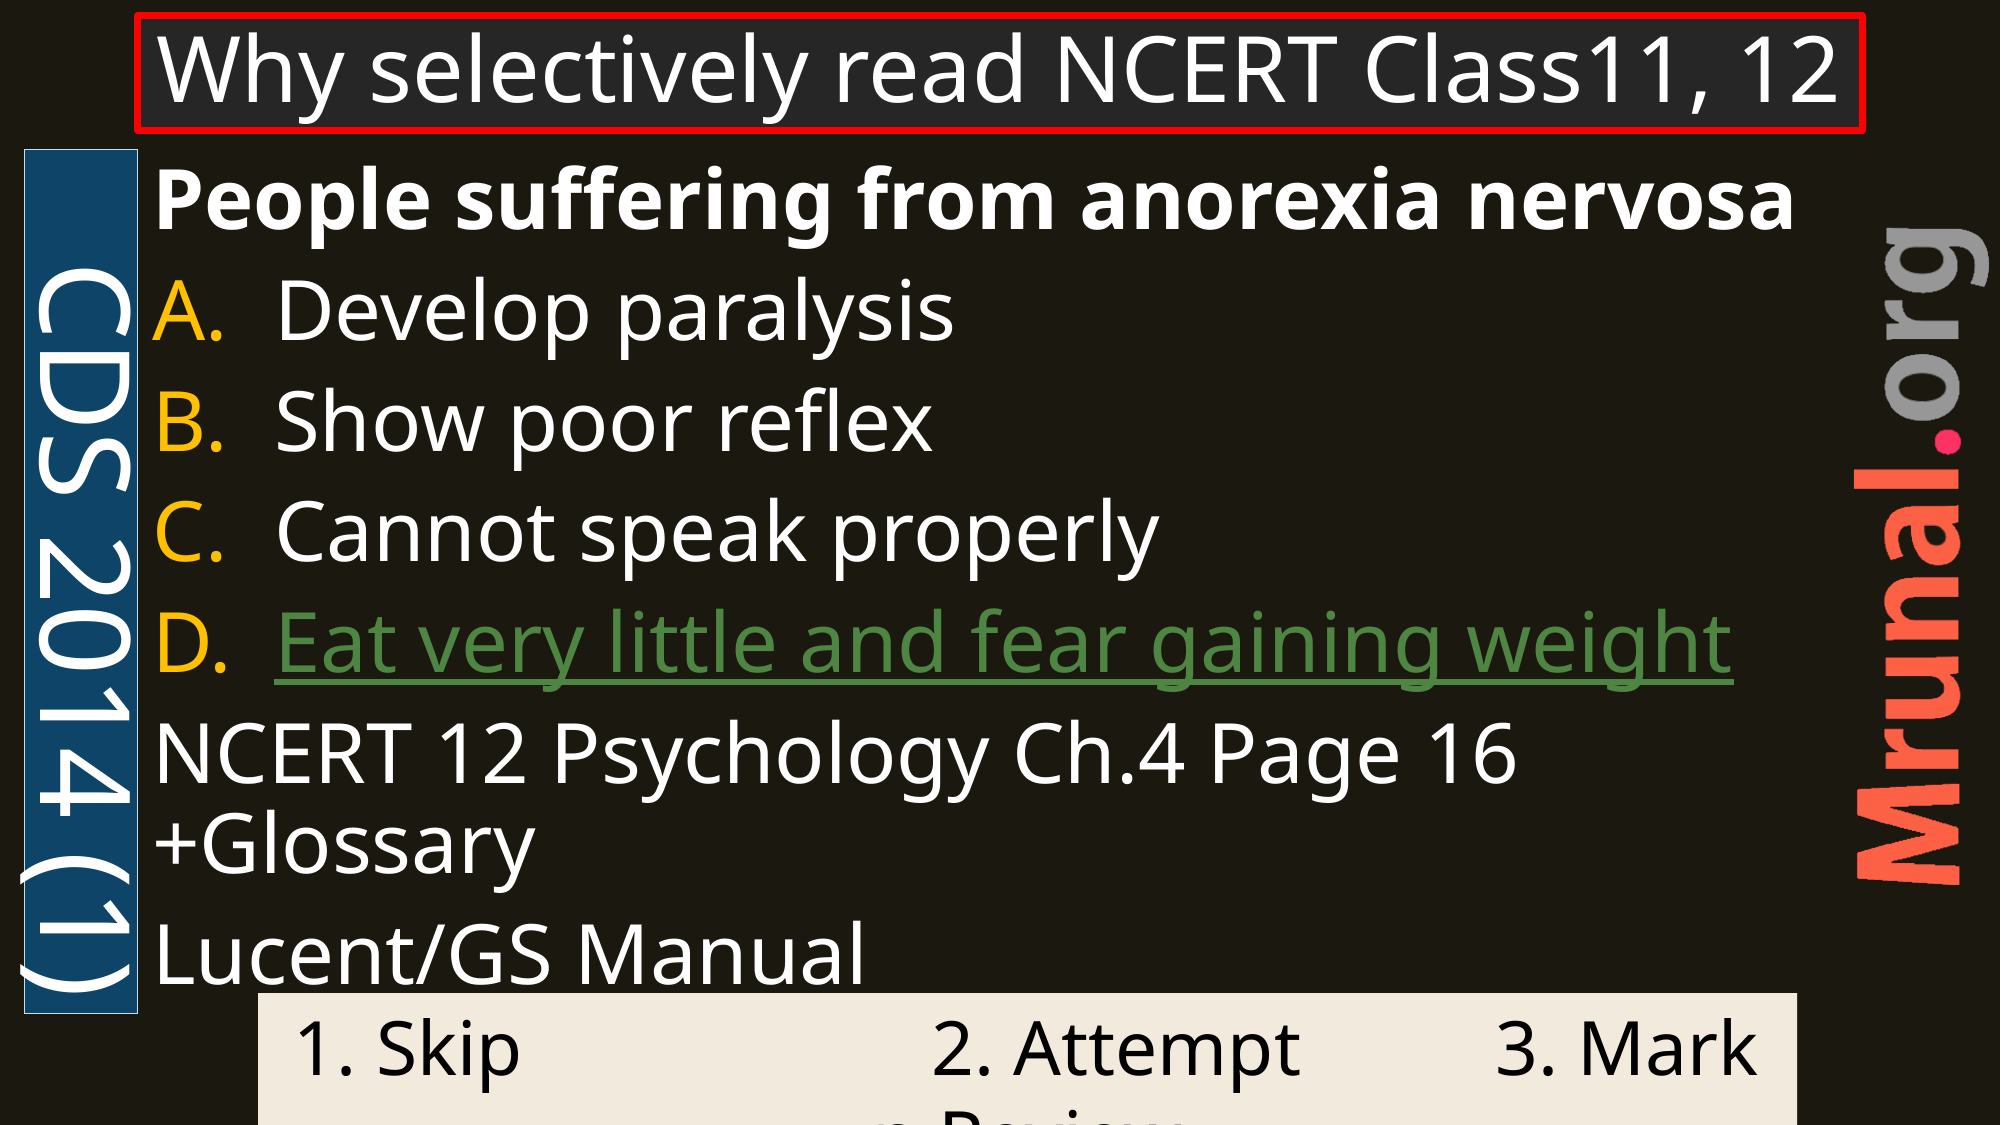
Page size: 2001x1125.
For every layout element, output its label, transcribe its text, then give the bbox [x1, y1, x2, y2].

title Why selectively read NCERT Class11, 12 [134, 12, 1866, 134]
picture [1863, 223, 2000, 894]
list People suffering from anorexia nervosa Develop paralysis Show poor reflex Cannot speak properly Eat very little and fear gaining weight NCERT 12 Psychology Ch.4 Page 16 +Glossary Lucent/GS Manual [138, 149, 1863, 1014]
list CDS 2014 (1) [24, 149, 138, 1014]
